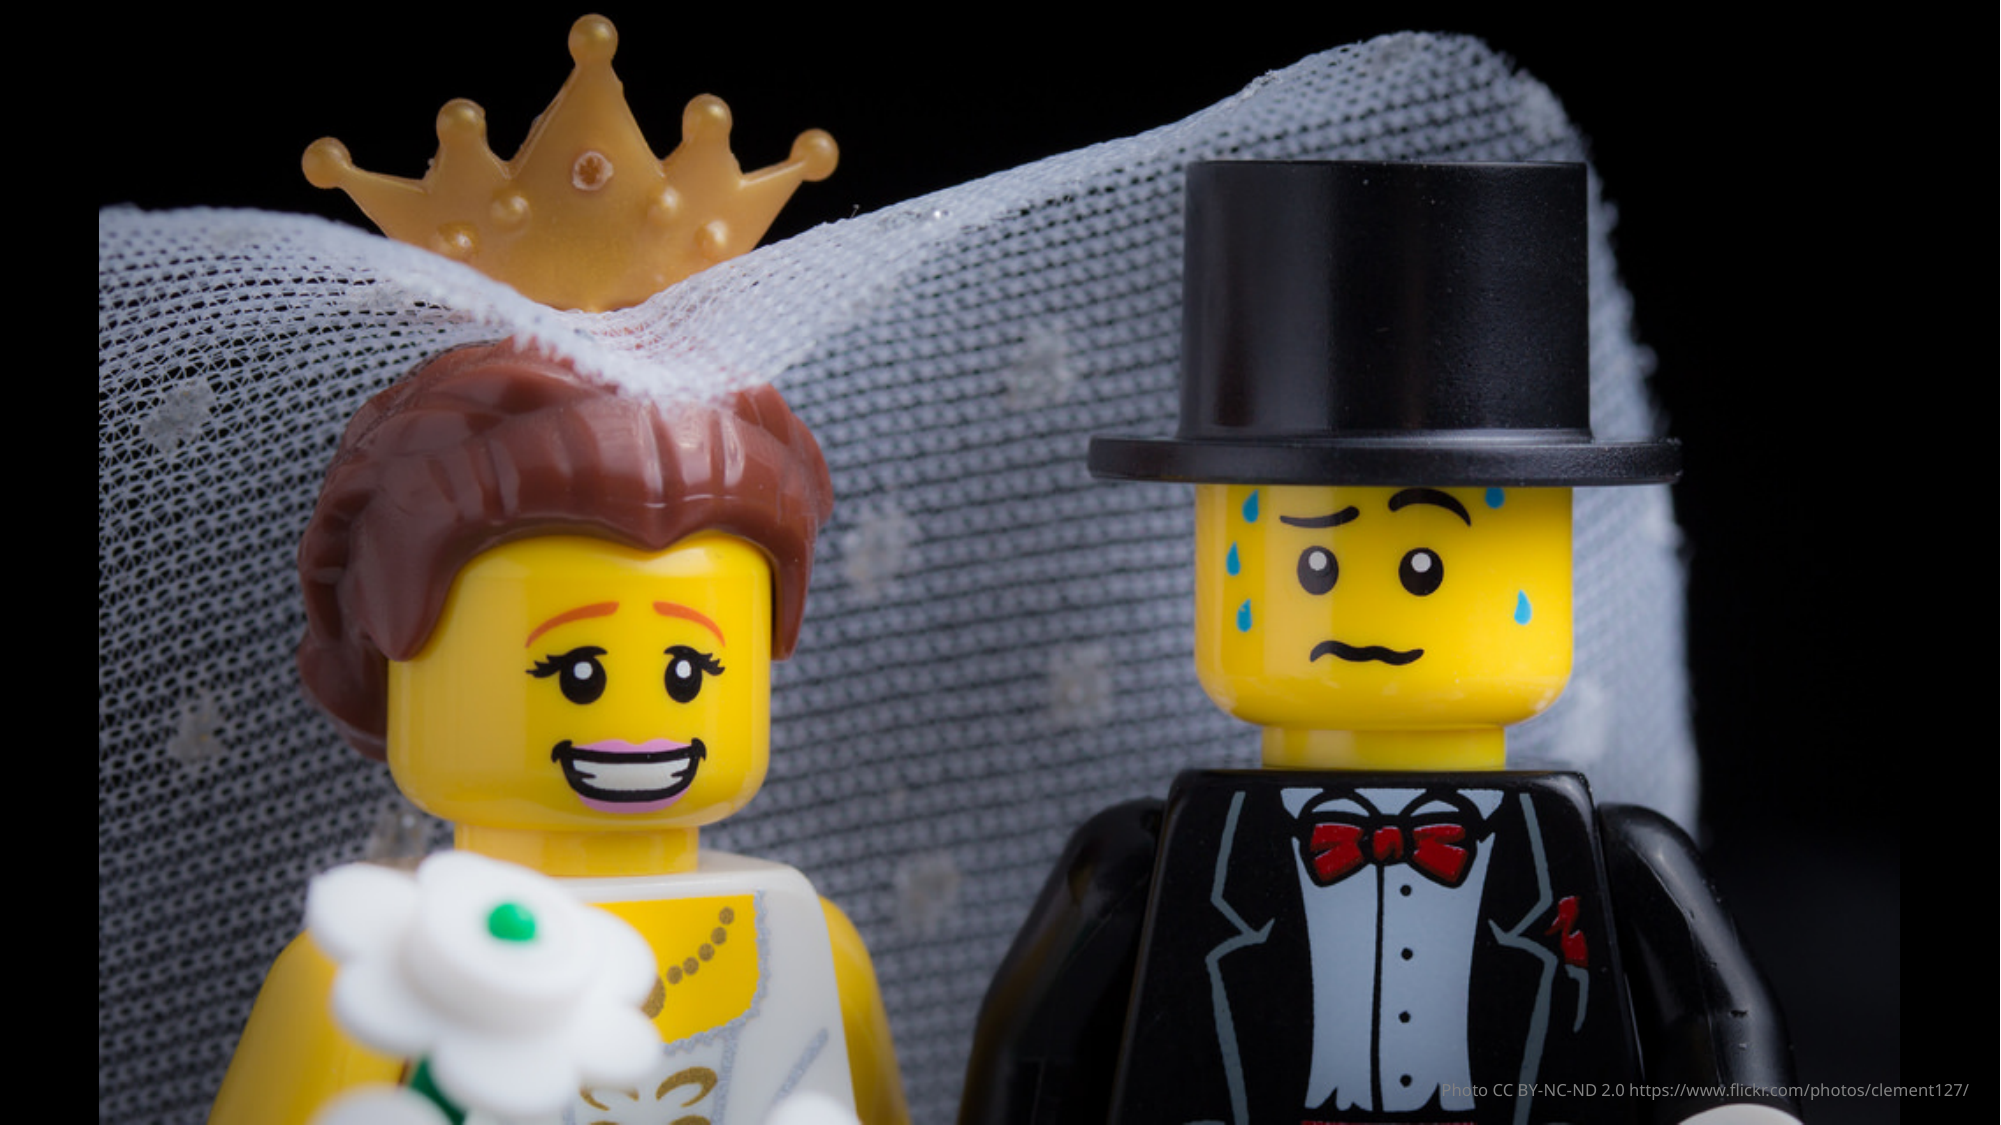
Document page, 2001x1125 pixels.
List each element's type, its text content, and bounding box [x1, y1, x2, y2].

picture [99, 0, 1900, 1125]
text_box Photo CC BY-NC-ND 2.0 https://www.flickr.com/photos/clement127/ [1900, 1072, 1985, 1108]
